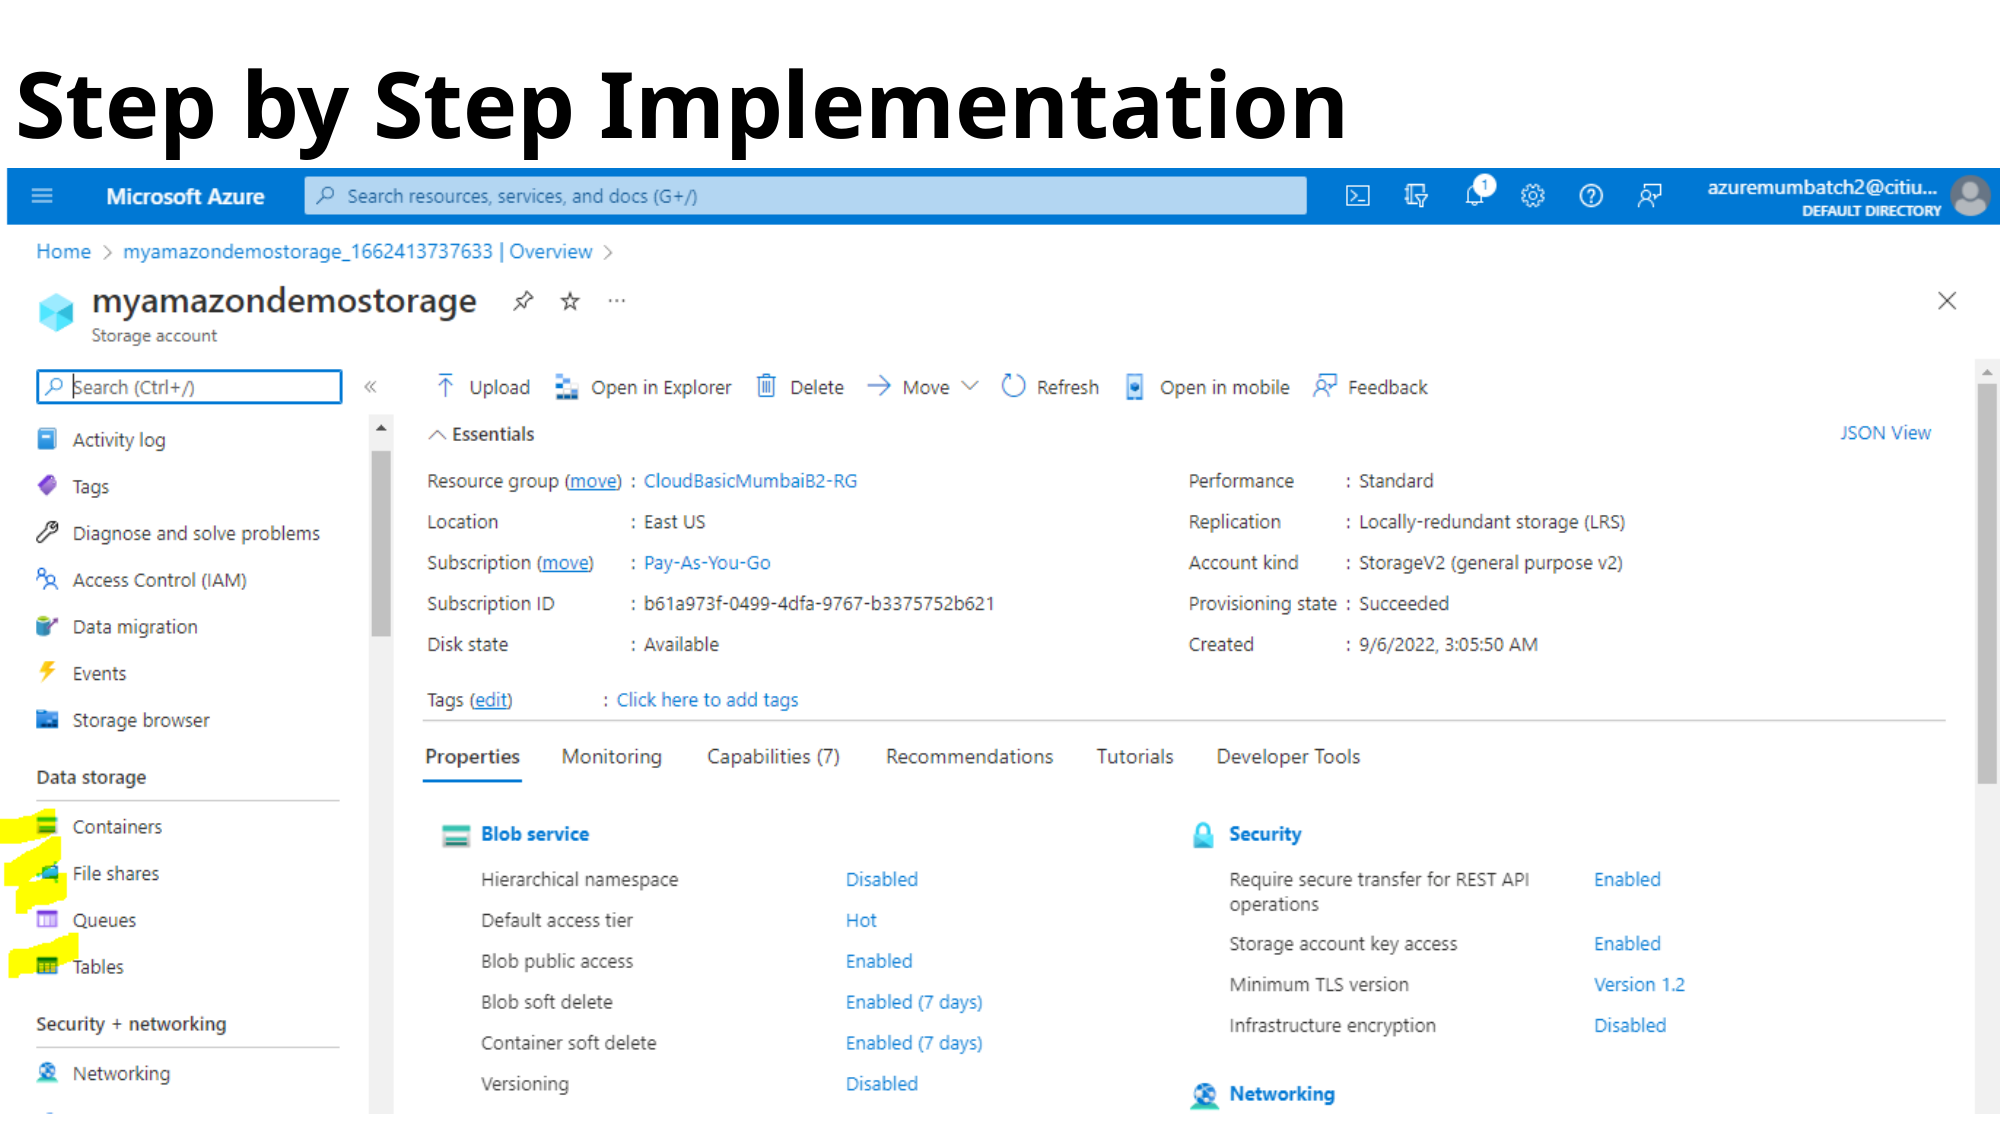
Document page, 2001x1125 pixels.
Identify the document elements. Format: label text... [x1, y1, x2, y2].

title Step by Step Implementation [0, 0, 1725, 168]
picture [0, 168, 2000, 1114]
